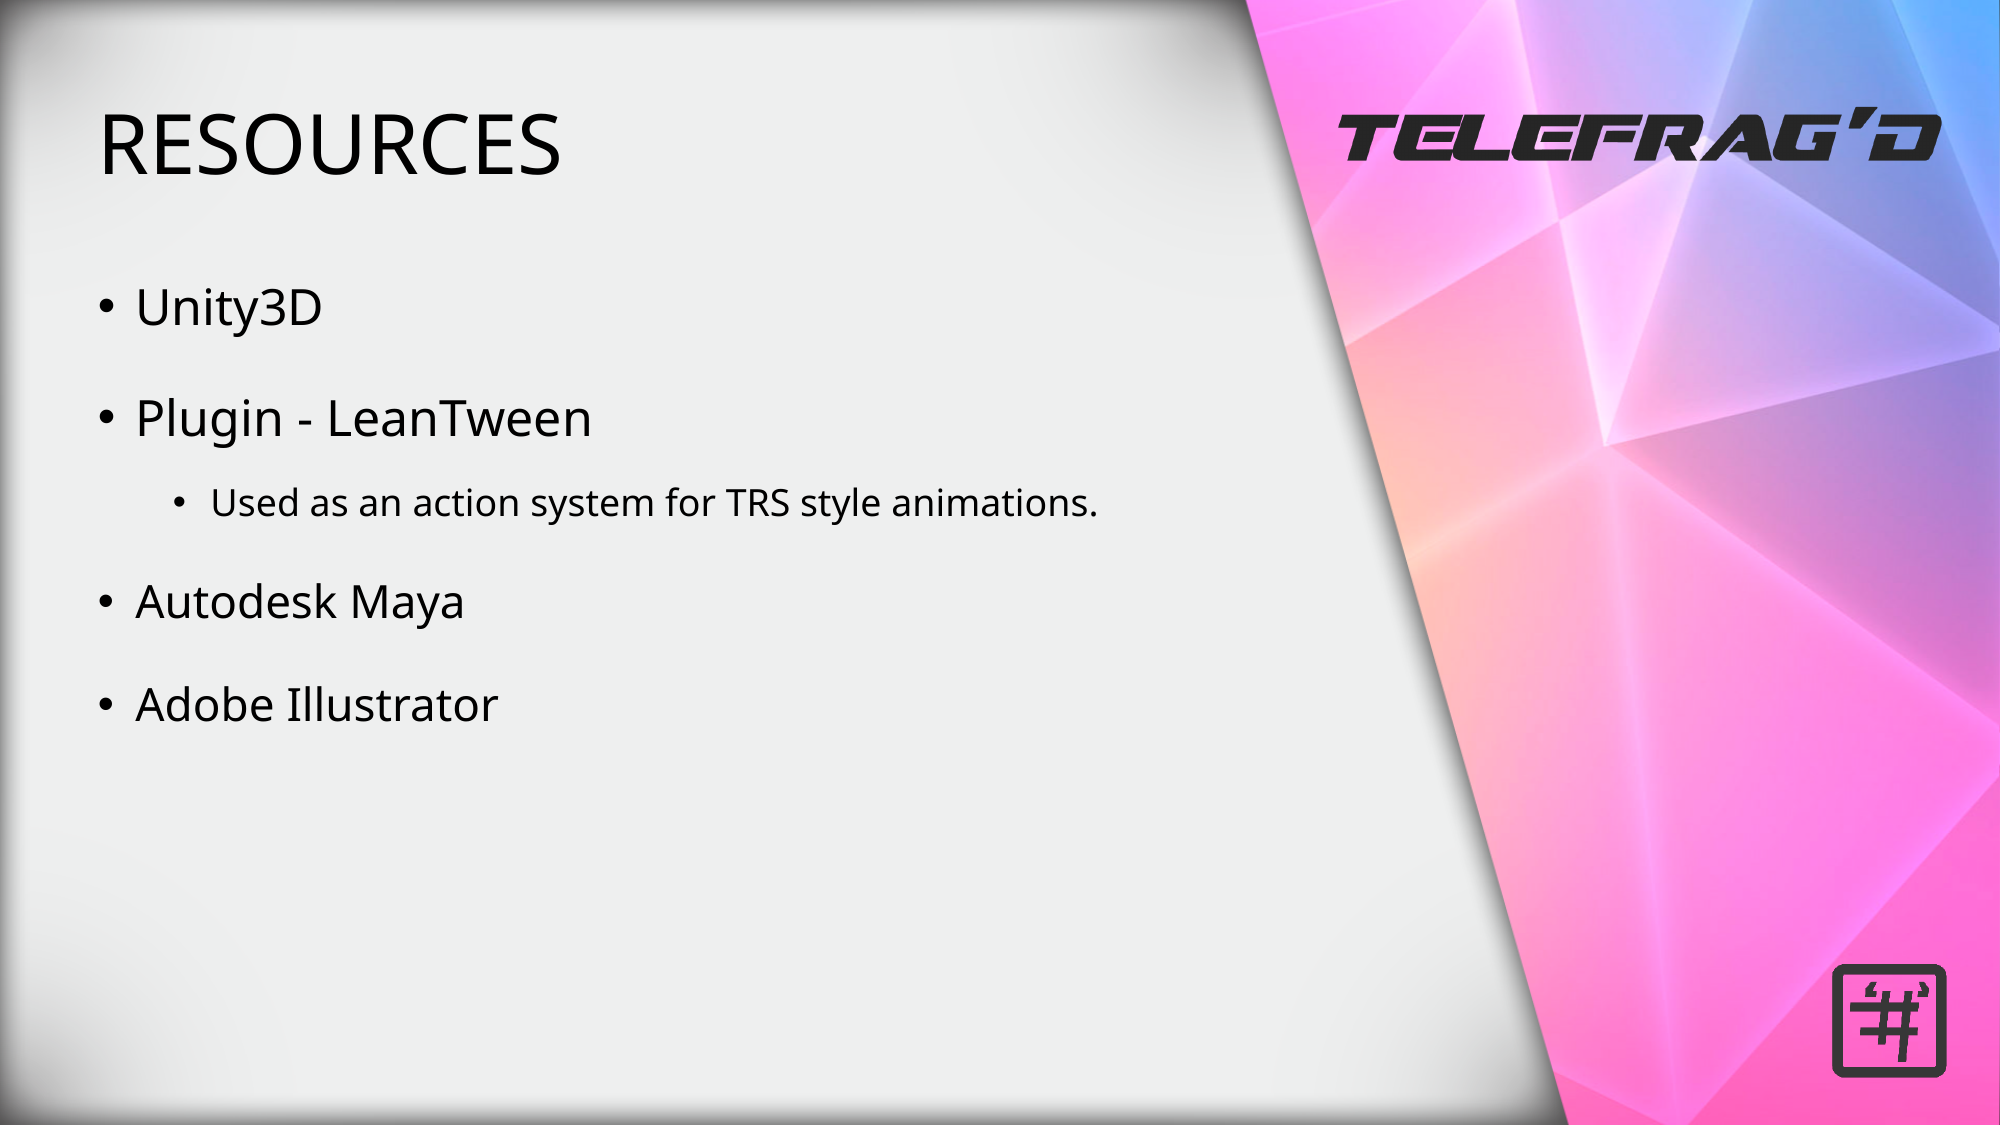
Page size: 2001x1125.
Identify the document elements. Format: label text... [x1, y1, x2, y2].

picture [0, 0, 2001, 1125]
list RESOURCES [82, 94, 1191, 219]
list Unity3D Plugin - LeanTween Used as an action system for TRS style animations. Autodesk Maya Adobe Illustrator [82, 238, 1769, 1093]
